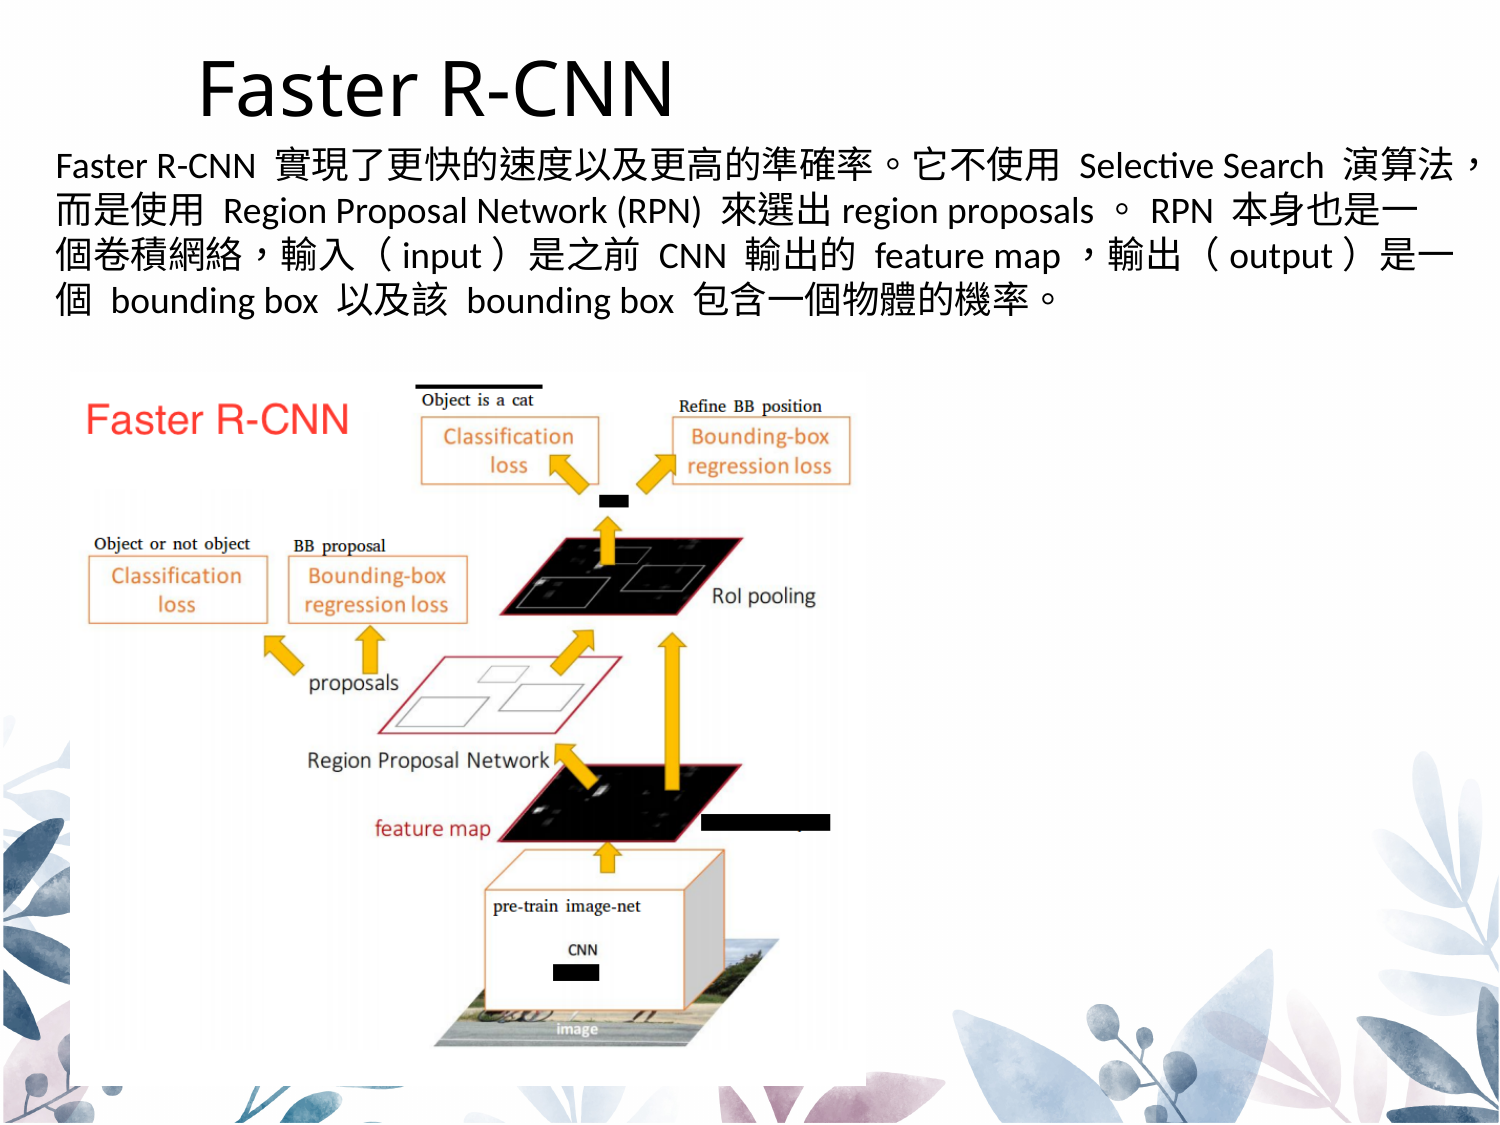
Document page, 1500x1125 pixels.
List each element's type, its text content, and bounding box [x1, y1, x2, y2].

text_box Faster R-CNN 實現了更快的速度以及更高的準確率。它不使用 Selective Search 演算法，而是使用 Region Proposal Network (RPN) 來選出region proposals。RPN 本身也是一個卷積網絡，輸入（input）是之前 CNN 輸出的 feature map，輸出（output）是一個 bounding box 以及該 bounding box 包含一個物體的機率。 [40, 133, 1472, 329]
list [70, 371, 867, 1087]
picture [0, 0, 1500, 1125]
title Faster R-CNN [40, 31, 833, 133]
